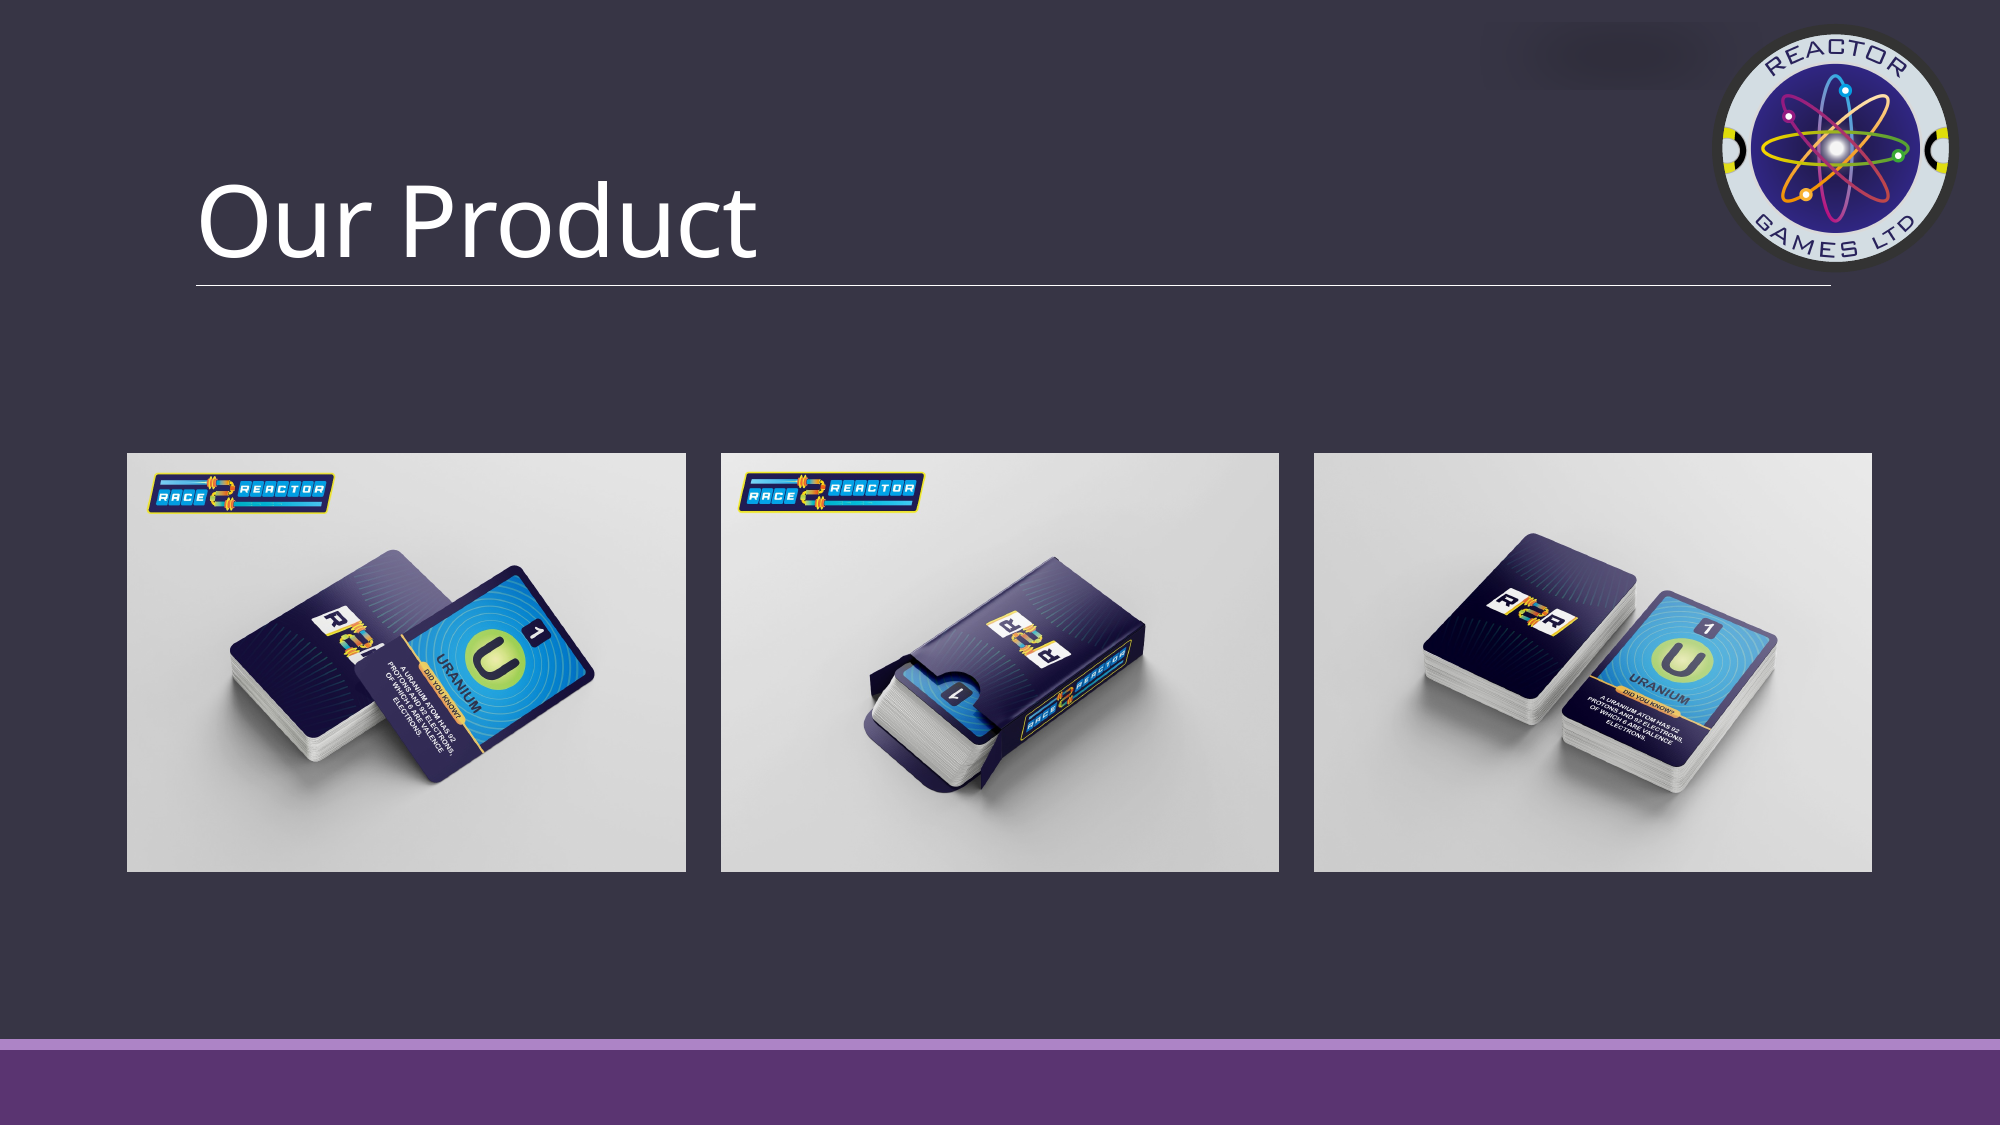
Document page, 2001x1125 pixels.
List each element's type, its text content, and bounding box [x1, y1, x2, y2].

title Our Product [180, 47, 1830, 285]
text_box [127, 453, 1873, 873]
picture [1716, 28, 1955, 268]
